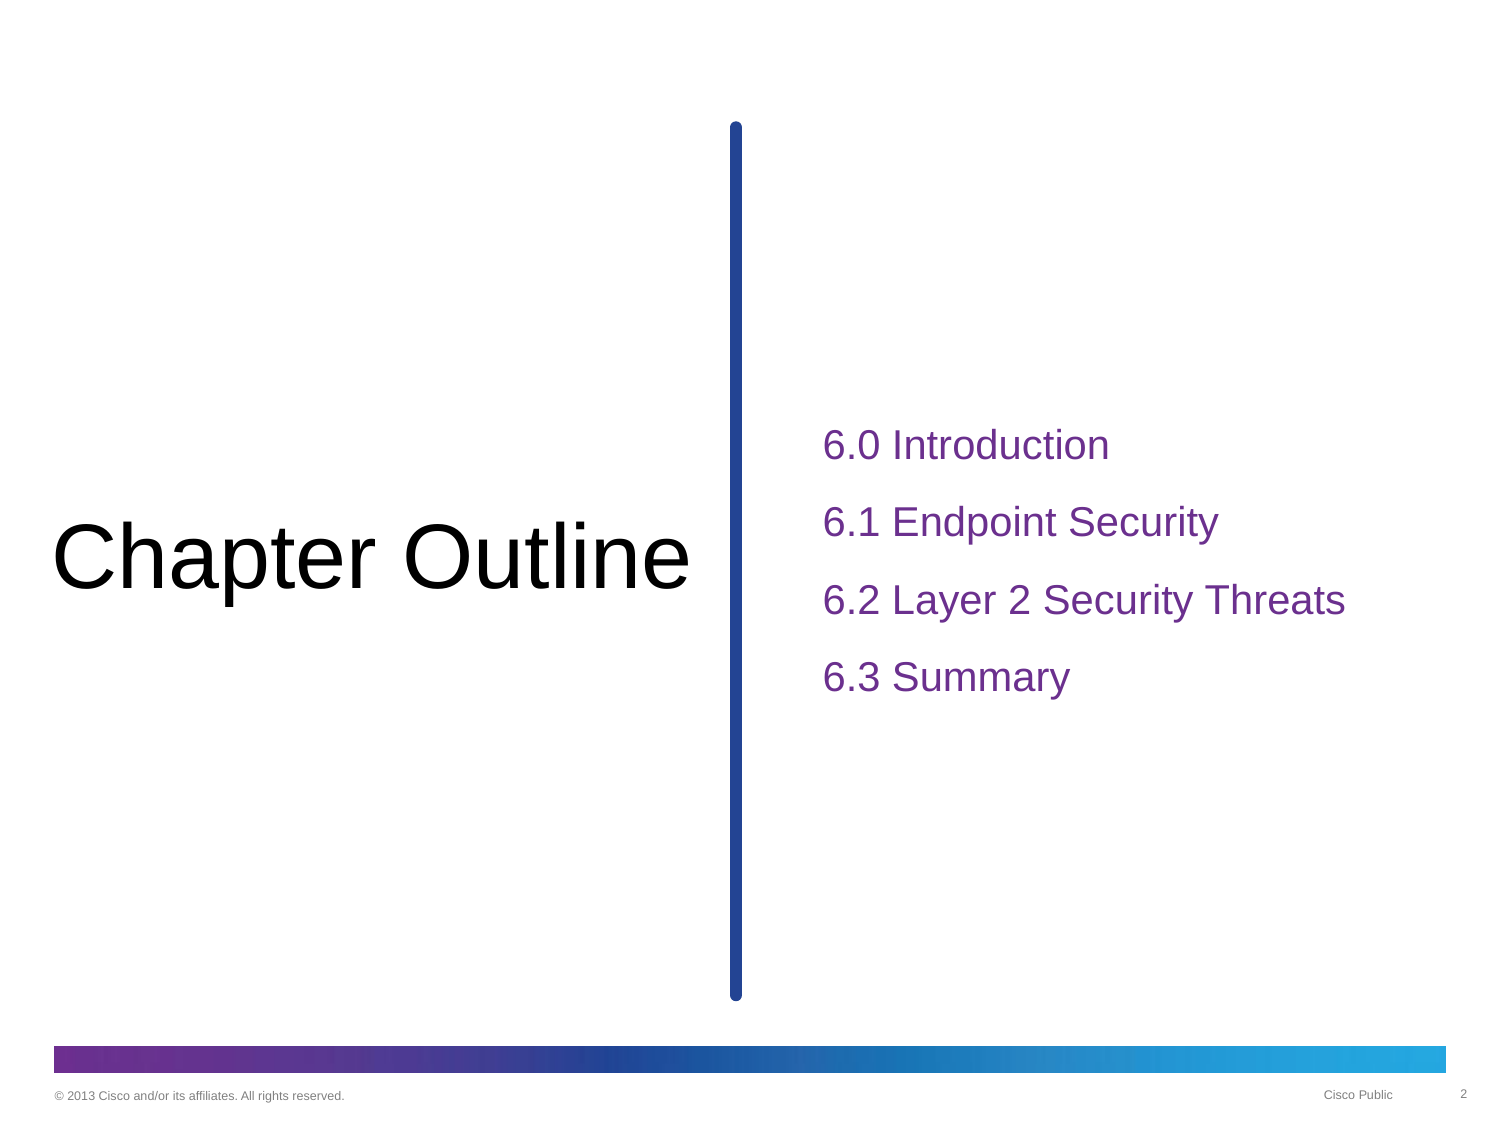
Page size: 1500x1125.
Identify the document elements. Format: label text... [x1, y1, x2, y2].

title Chapter Outline [37, 314, 714, 811]
picture [54, 1046, 1446, 1073]
list 6.0 Introduction 6.1 Endpoint Security 6.2 Layer 2 Security Threats 6.3 Summary [807, 127, 1447, 995]
